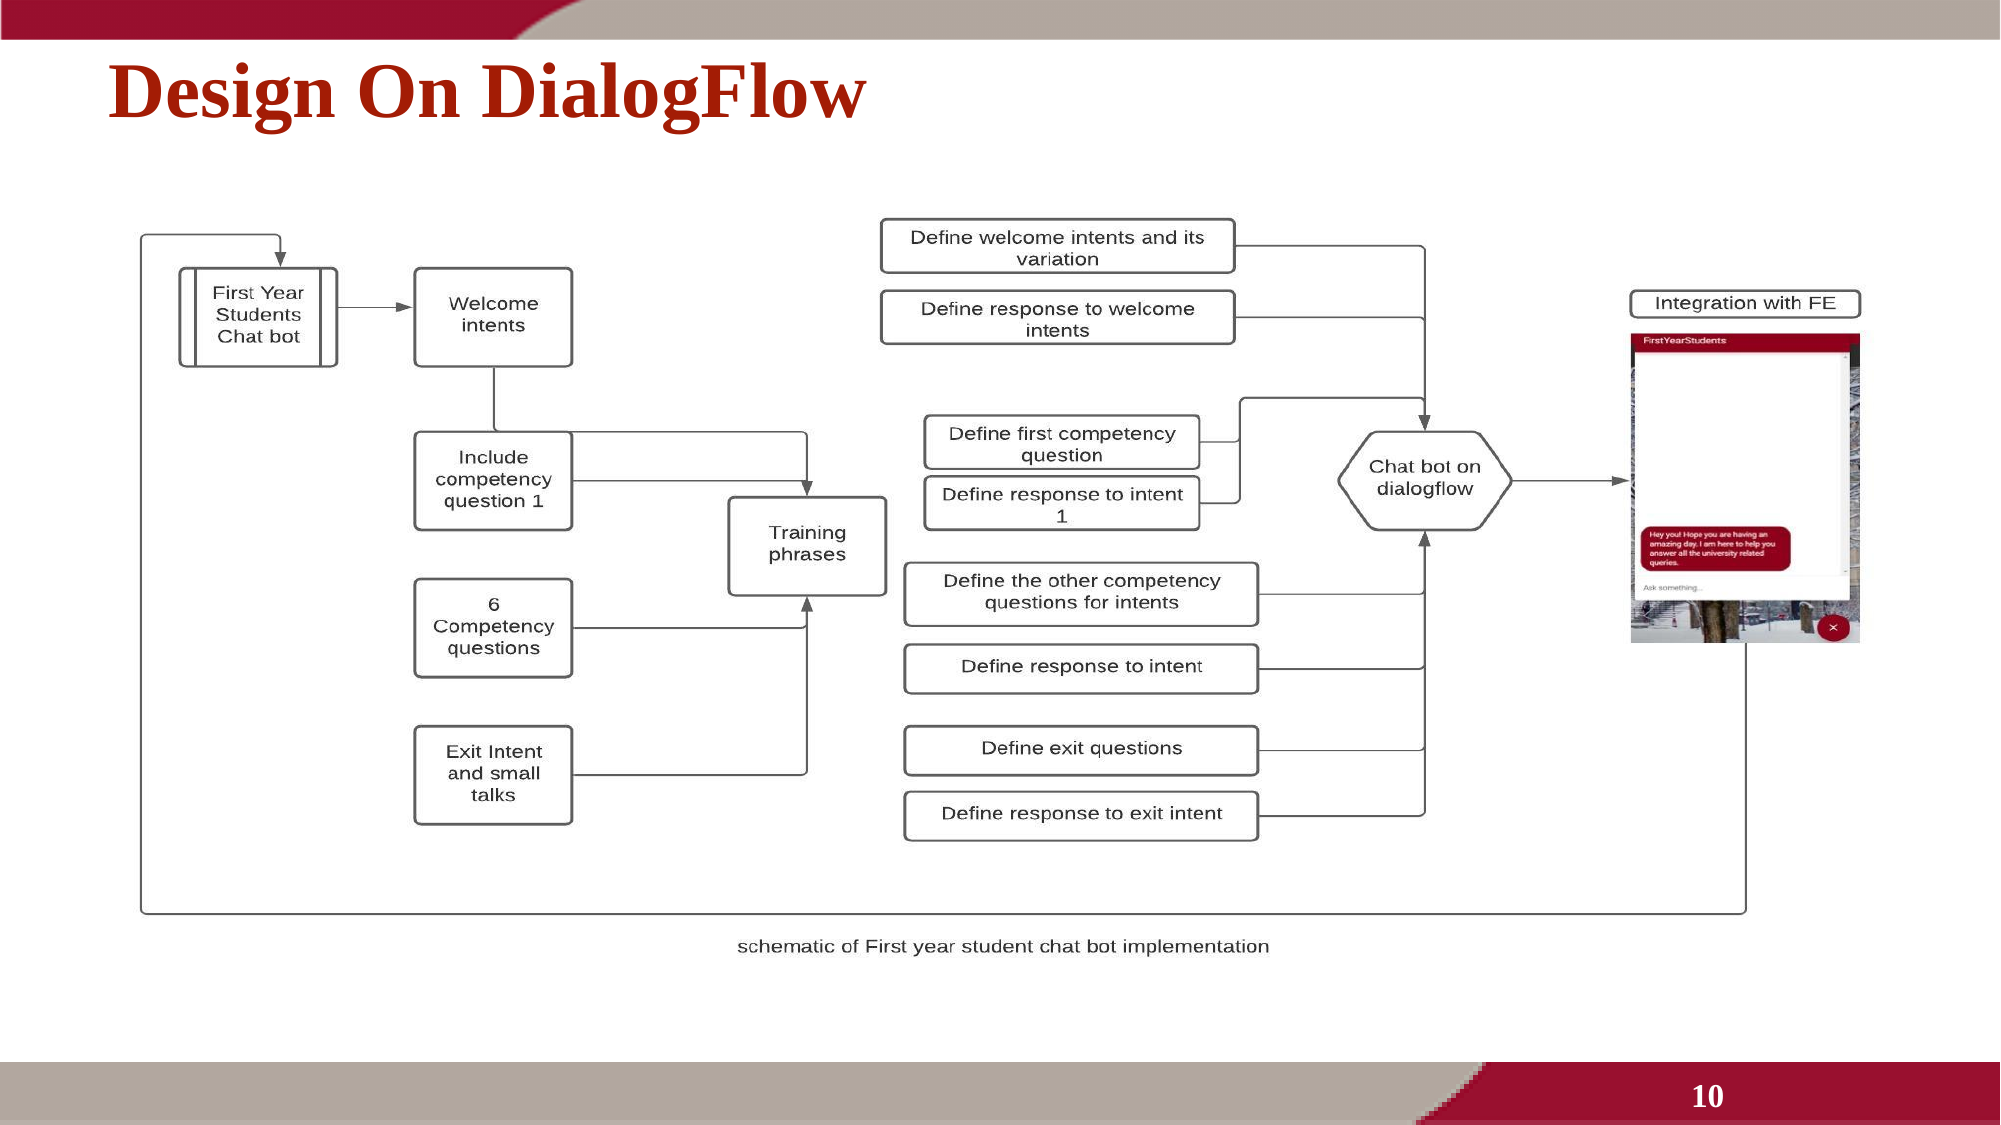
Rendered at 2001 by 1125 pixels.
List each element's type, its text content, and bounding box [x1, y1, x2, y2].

slide_number 10 [1482, 1064, 1933, 1125]
picture [0, 1062, 2000, 1125]
picture [100, 186, 1899, 1020]
title Design On DialogFlow [93, 41, 1933, 143]
picture [2, 0, 1999, 39]
